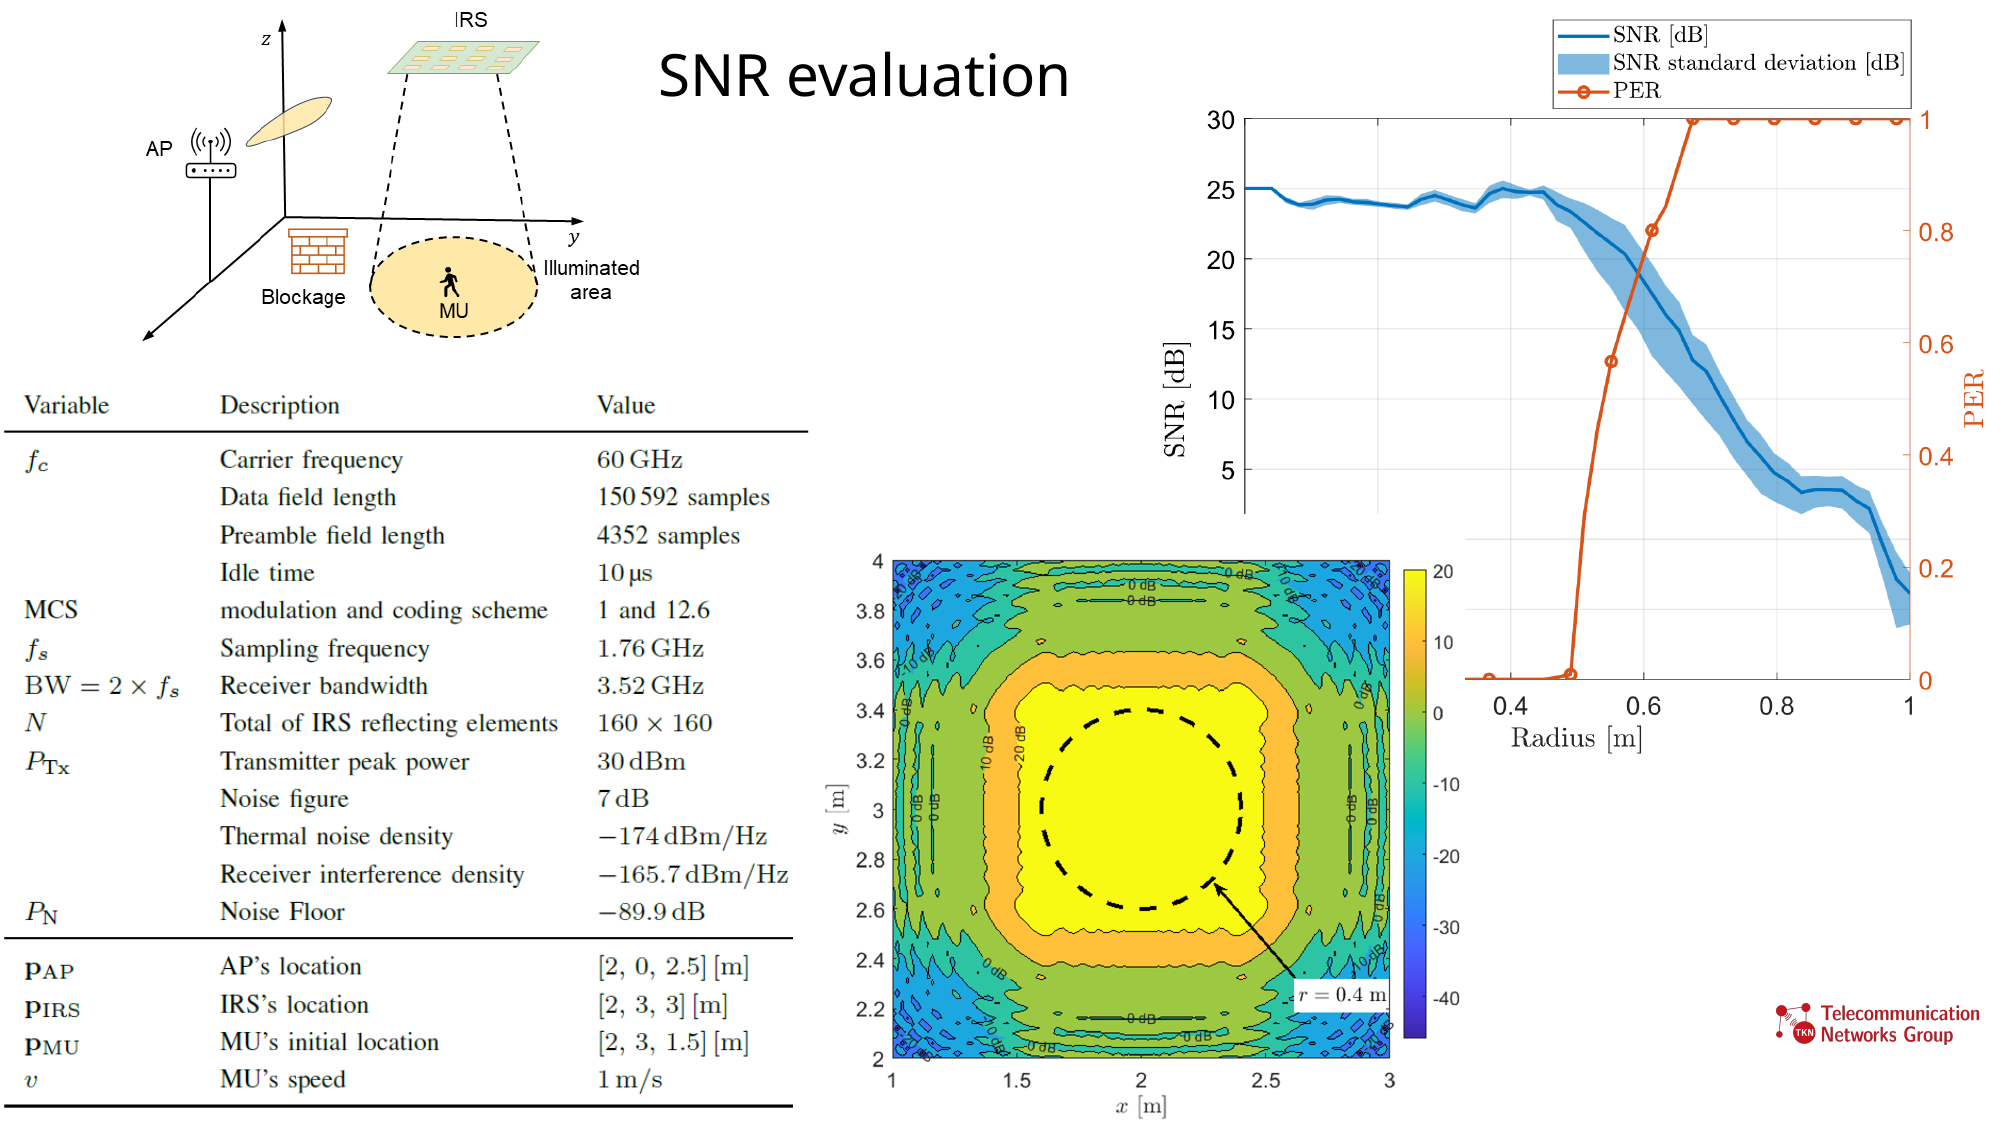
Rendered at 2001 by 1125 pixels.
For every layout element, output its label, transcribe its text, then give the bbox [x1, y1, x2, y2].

picture [0, 12, 2000, 1125]
picture [130, 0, 653, 354]
title SNR evaluation [657, 13, 1087, 143]
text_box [1773, 972, 1979, 1055]
